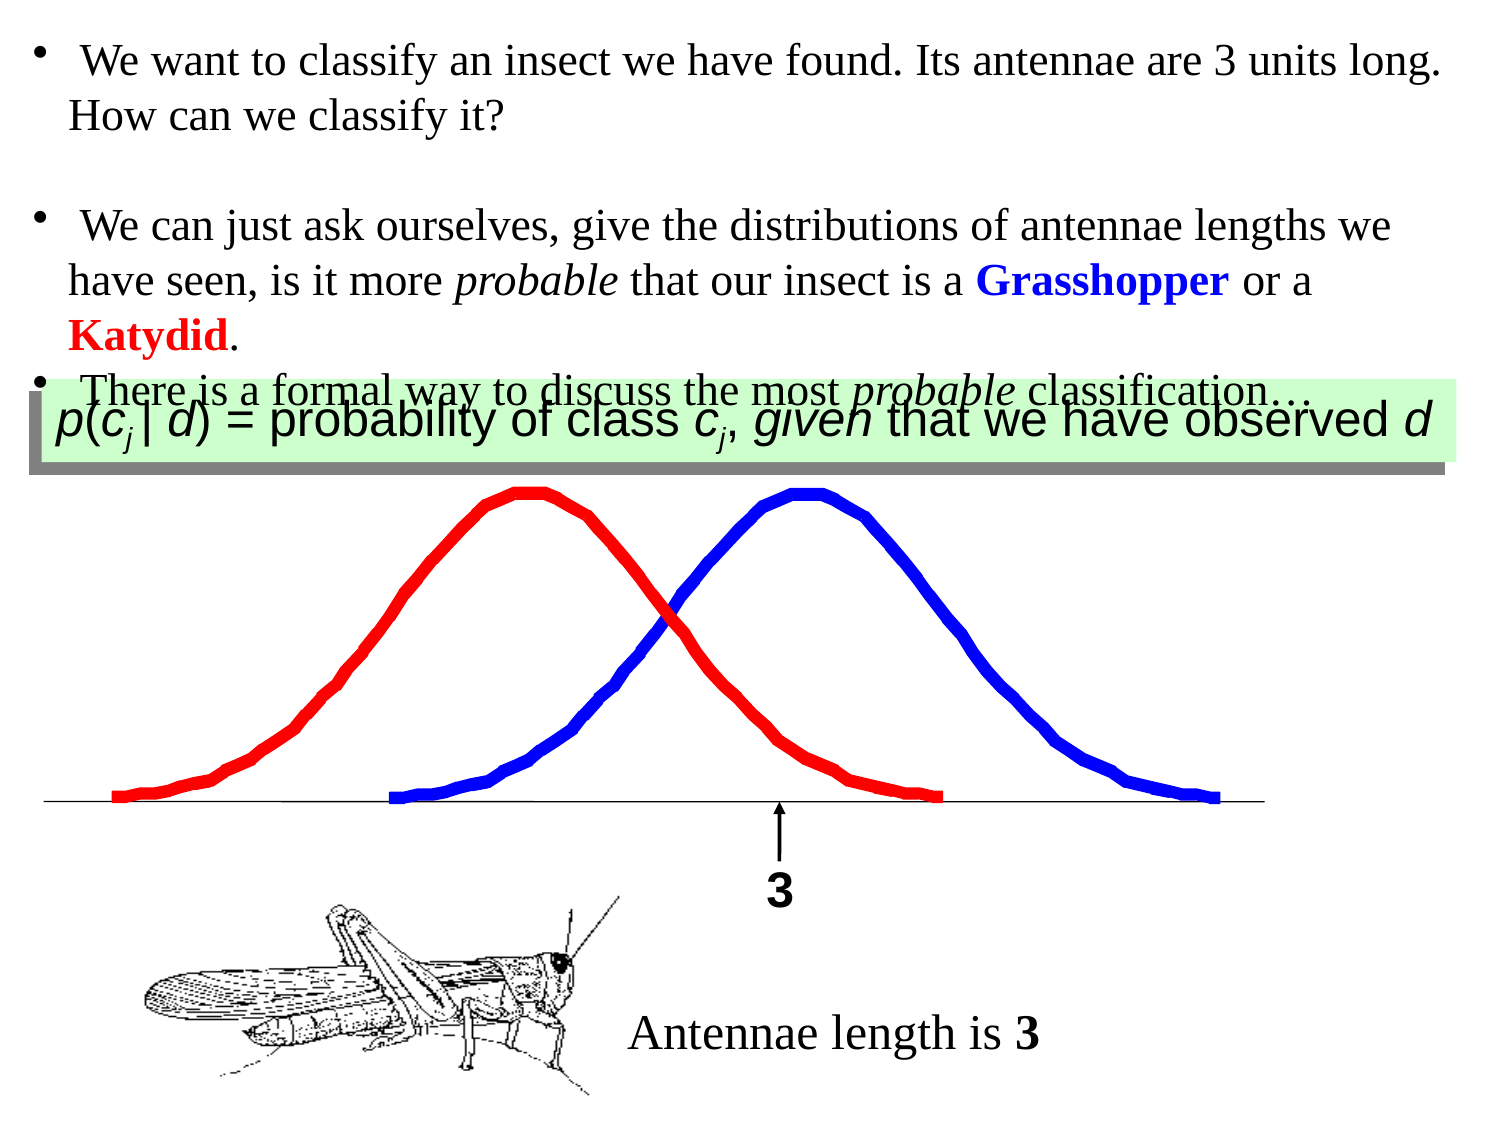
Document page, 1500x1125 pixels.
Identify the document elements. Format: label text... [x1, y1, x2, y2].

text_box 3 [751, 849, 809, 925]
text_box We want to classify an insect we have found. Its antennae are 3 units long. How can we classify it? We can just ask ourselves, give the distributions of antennae lengths we have seen, is it more probable that our insect is a Grasshopper or a Katydid. There is a formal way to discuss the most probable classification… [17, 22, 1500, 478]
text_box [668, 488, 1220, 804]
text_box Antennae length is 3 [641, 991, 1055, 1067]
text_box [773, 801, 786, 849]
text_box [389, 616, 669, 804]
text_box [112, 487, 943, 803]
picture [135, 889, 638, 1107]
